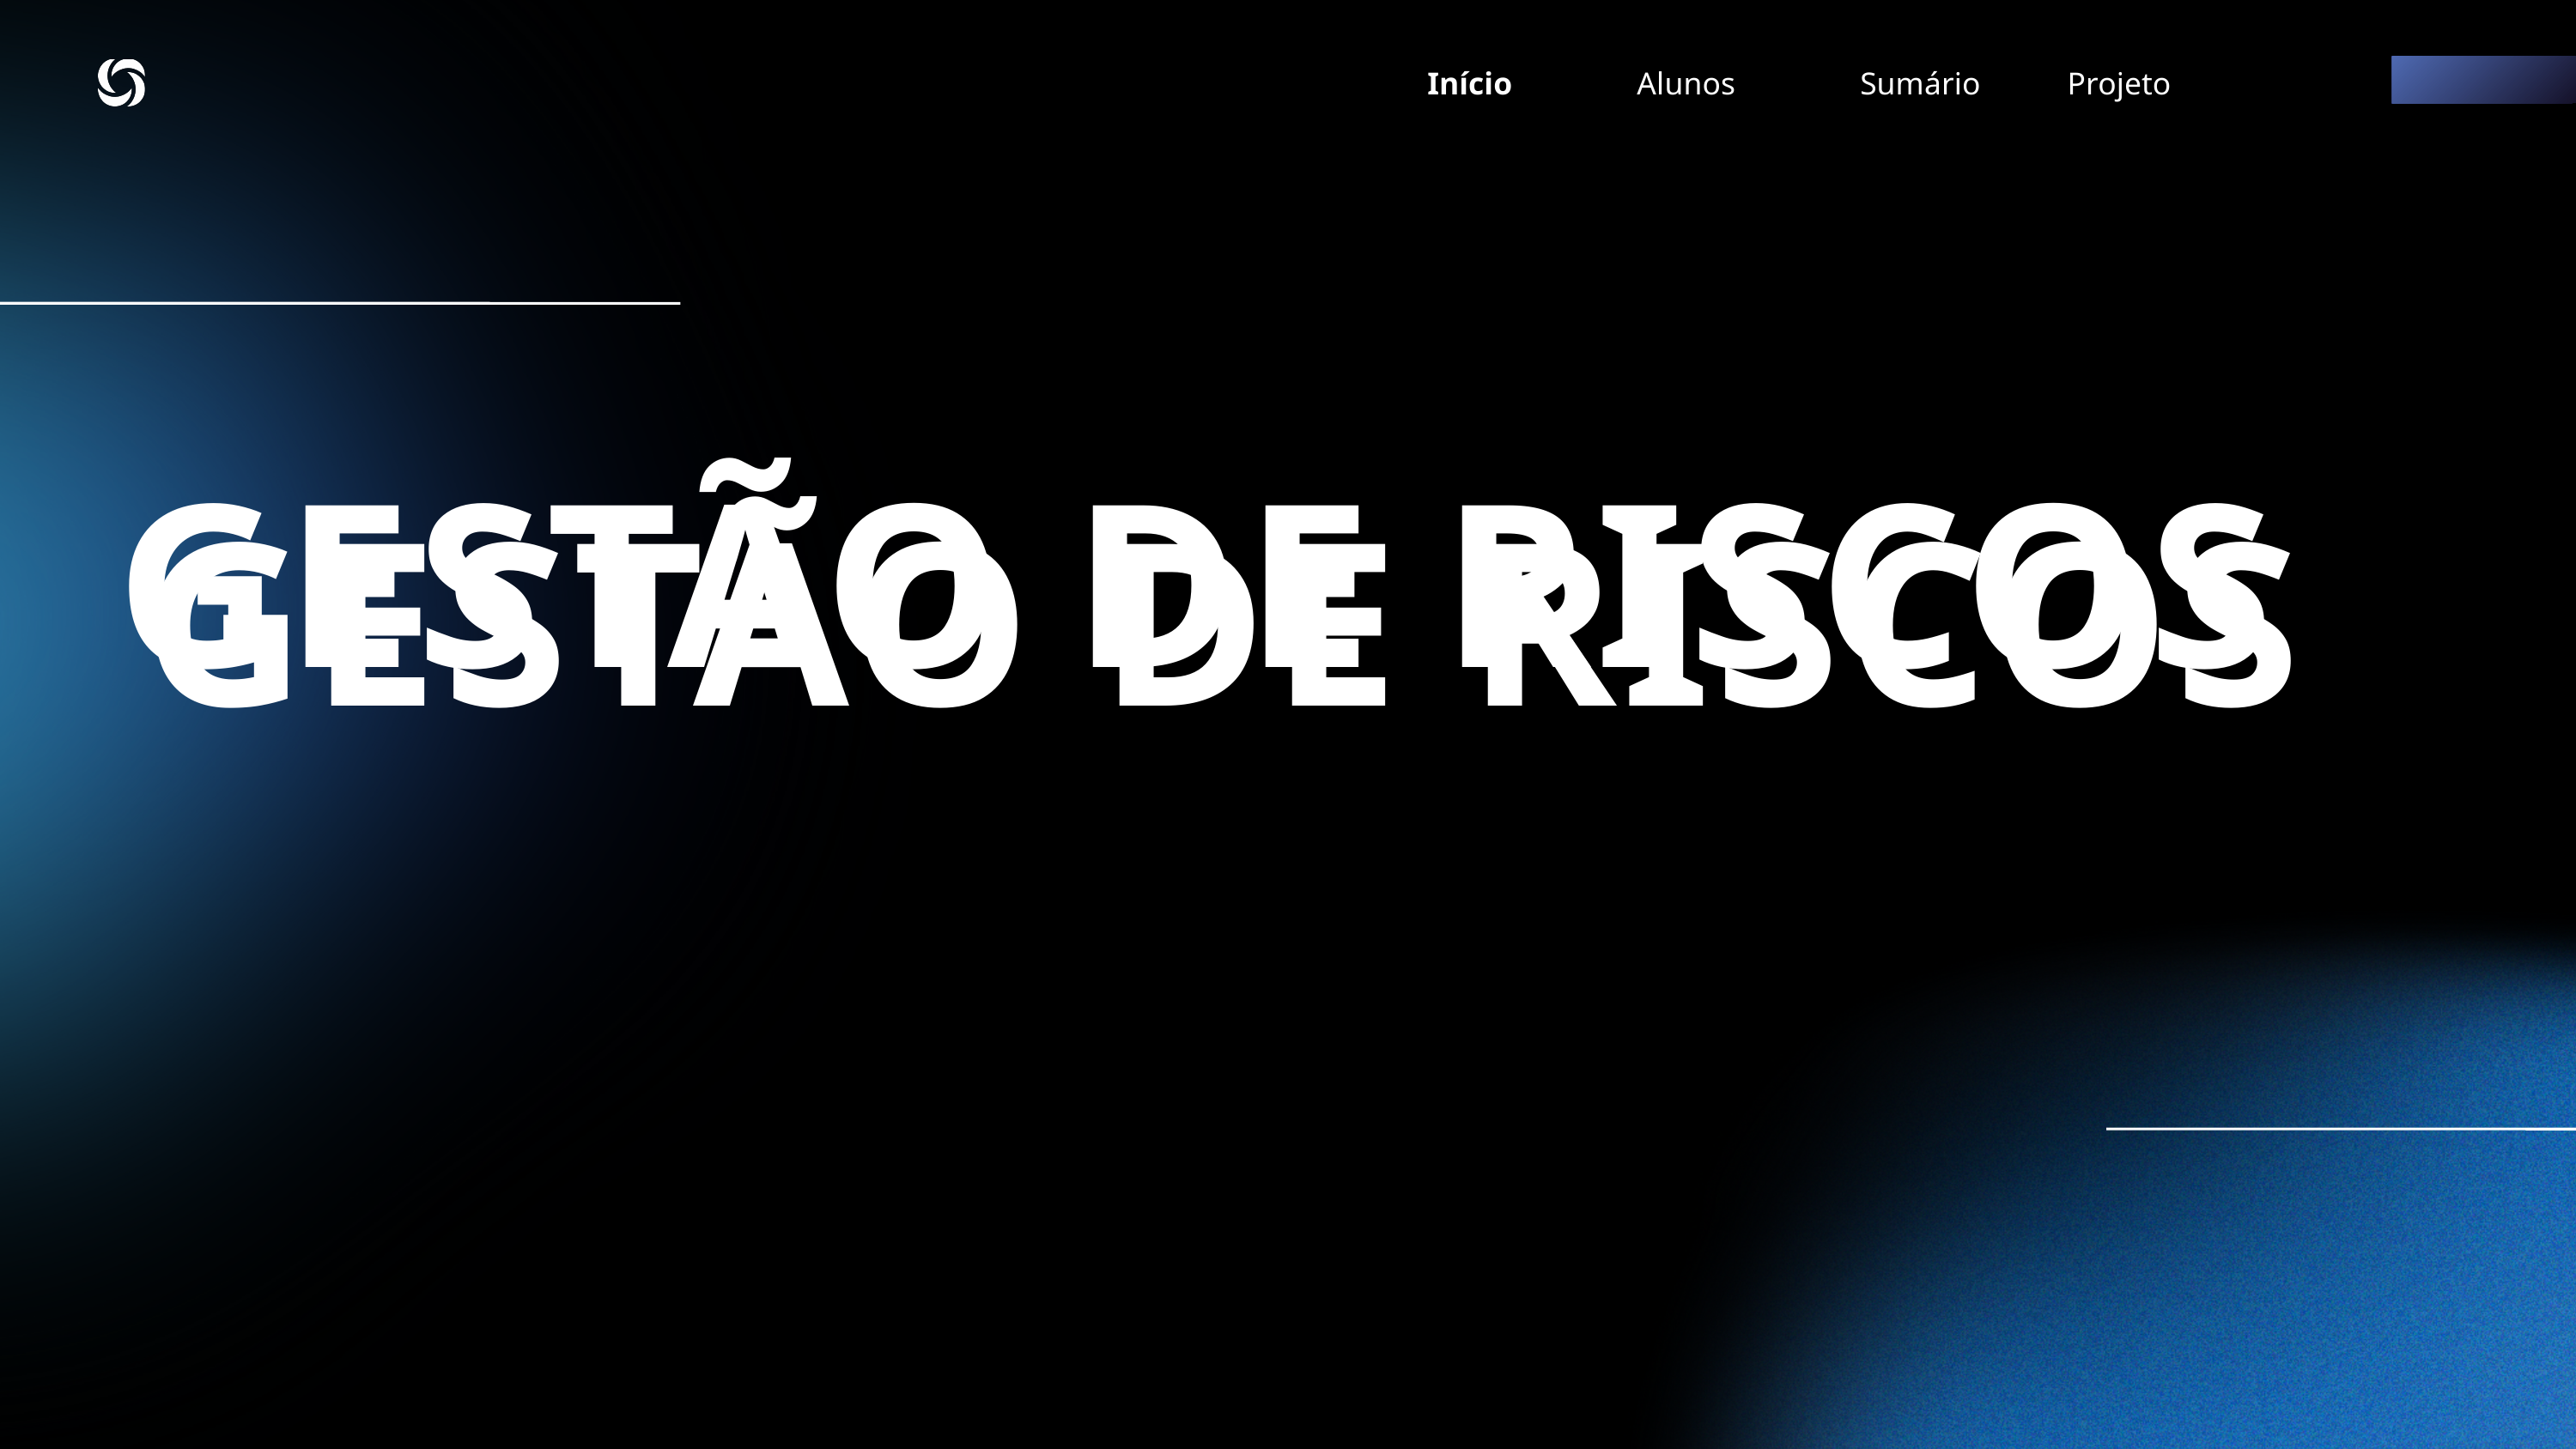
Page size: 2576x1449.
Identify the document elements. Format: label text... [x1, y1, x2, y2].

text_box Alunos [1569, 58, 1803, 101]
text_box [0, 0, 949, 1449]
text_box [1462, 904, 2576, 1449]
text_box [2391, 56, 2576, 104]
text_box Sumário [1803, 58, 2038, 101]
text_box GESTÃO DE RISCOS [52, 434, 2392, 752]
text_box Início [1352, 58, 1569, 101]
text_box GESTÃO DE RISCOS [27, 395, 2366, 712]
text_box Projeto [2038, 58, 2237, 101]
text_box [98, 59, 145, 106]
